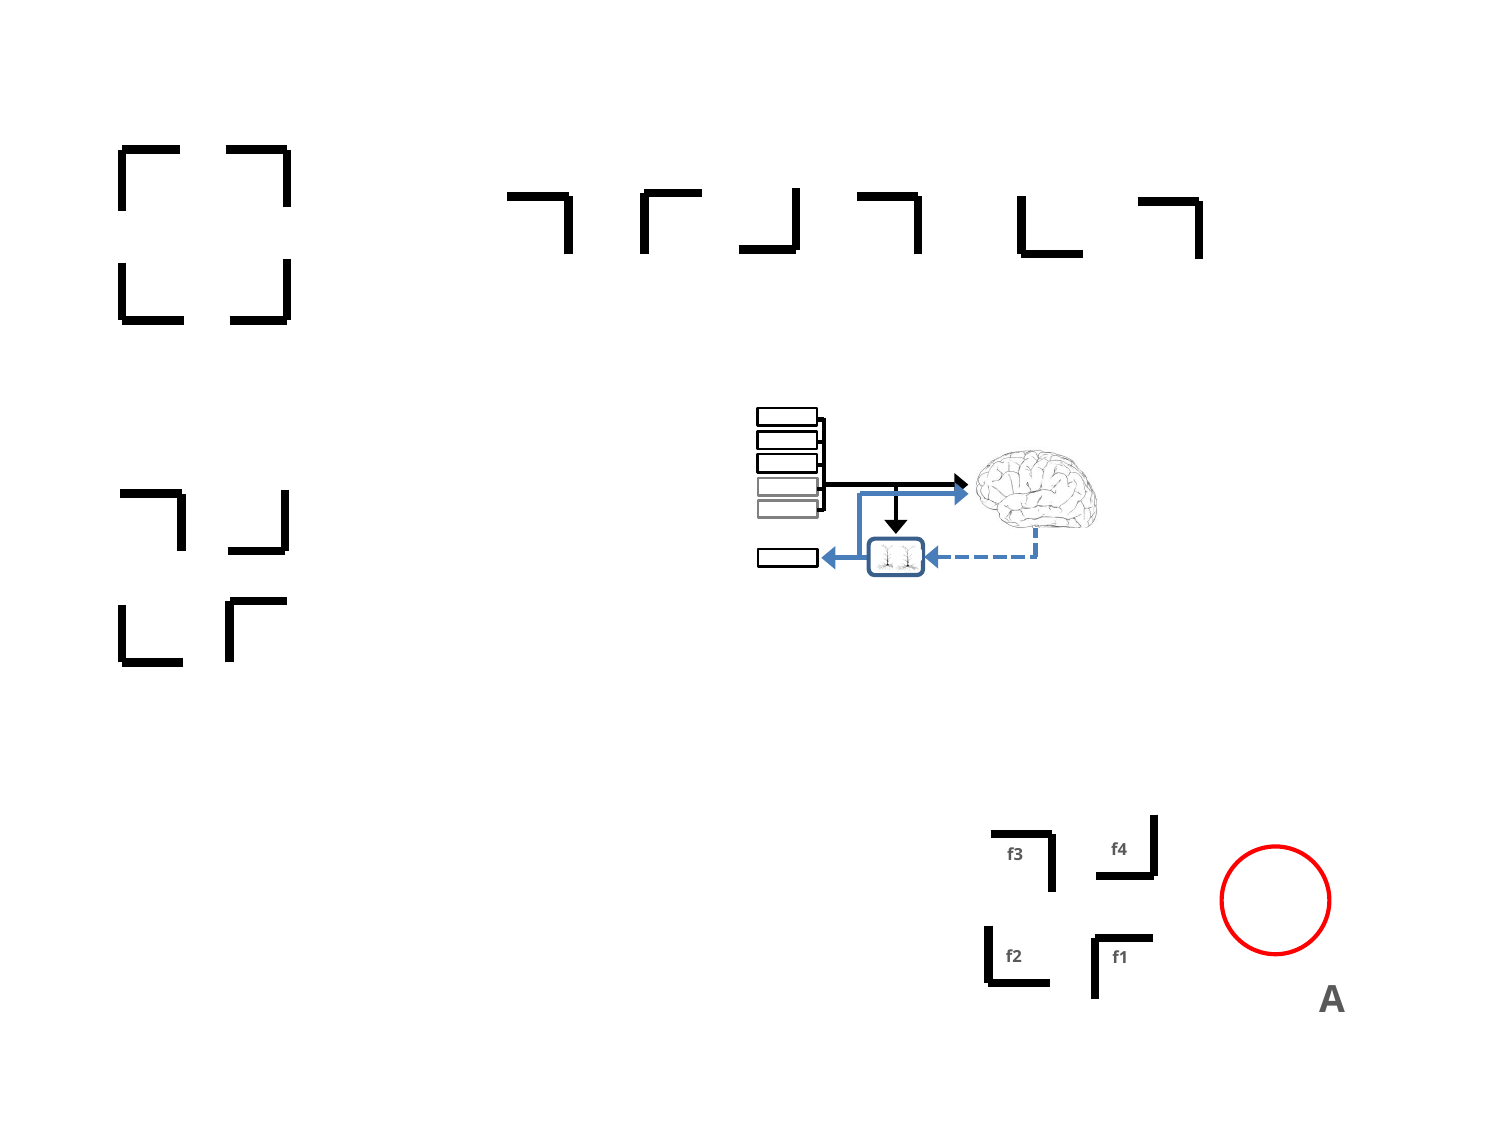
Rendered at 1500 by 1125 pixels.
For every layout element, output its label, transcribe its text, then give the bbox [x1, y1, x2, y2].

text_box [1021, 196, 1083, 255]
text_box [1095, 814, 1156, 877]
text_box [1094, 937, 1157, 1000]
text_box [856, 196, 919, 255]
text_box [736, 189, 799, 248]
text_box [988, 925, 1050, 984]
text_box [120, 489, 288, 663]
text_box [642, 194, 705, 253]
text_box [1219, 844, 1332, 957]
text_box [507, 196, 569, 255]
text_box A [1304, 967, 1363, 1031]
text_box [121, 149, 288, 321]
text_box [757, 407, 1098, 576]
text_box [1137, 201, 1200, 260]
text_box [990, 833, 1053, 892]
